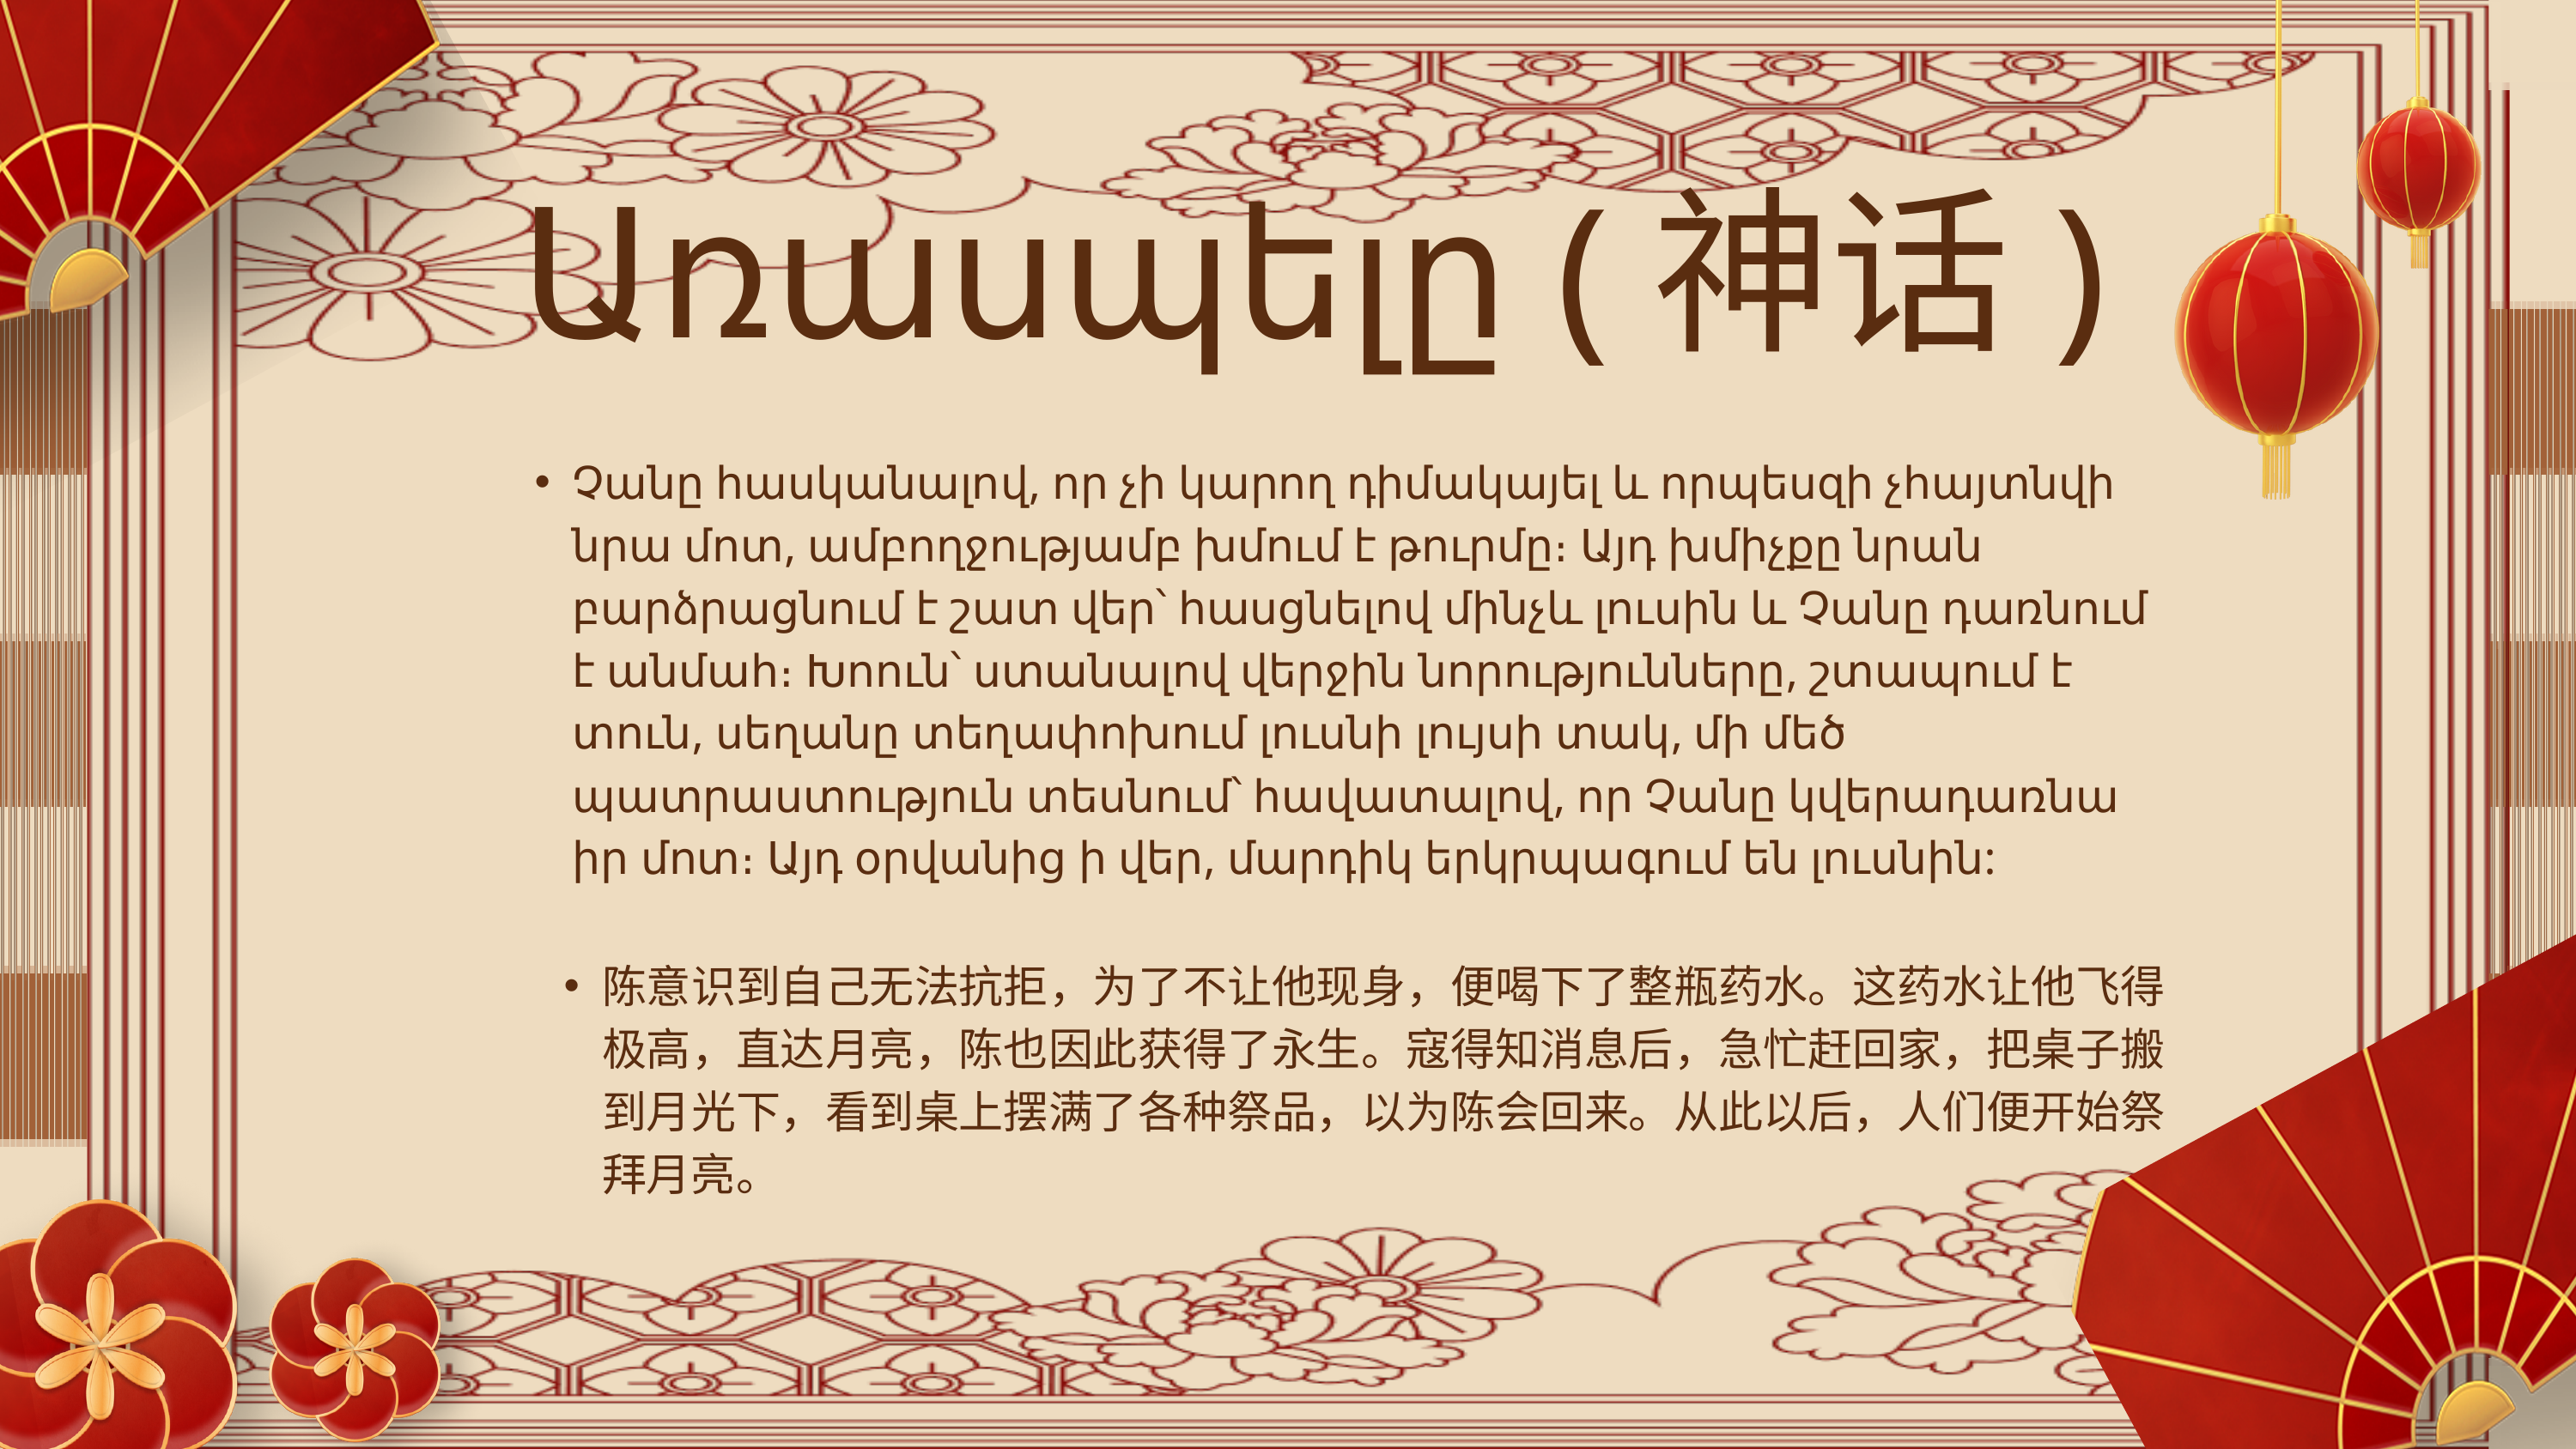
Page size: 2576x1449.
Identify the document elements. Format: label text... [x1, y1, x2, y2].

text_box [88, 0, 2488, 1449]
text_box Առասպելը (神话) [465, 123, 2161, 474]
text_box [2174, 0, 2482, 500]
text_box [0, 1163, 316, 1449]
text_box Չանը հասկանալով, որ չի կարող դիմակայել և որպեսզի չհայտնվի նրա մոտ, ամբողջությամբ խմում է թուրմը։ Այդ խմիչքը նրան բարձրացնում է շատ վեր՝ հասցնելով մինչև լուսին և Չանը դառնում է անմահ։ Խոուն՝ ստանալով վերջին նորությունները, շտապում է տուն, սեղանը տեղափոխում լուսնի լույսի տակ, մի մեծ պատրաստություն տեսնում՝ հավատալով, որ Չանը կվերադառնա իր մոտ։ Այդ օրվանից ի վեր, մարդիկ երկրպագում են լուսնին: [496, 445, 2156, 863]
text_box [0, 468, 88, 1163]
text_box [260, 1235, 490, 1449]
text_box [0, 0, 497, 515]
text_box 陈意识到自己无法抗拒，为了不让他现身，便喝下了整瓶药水。这药水让他飞得极高，直达月亮，陈也因此获得了永生。寇得知消息后，急忙赶回家，把桌子搬到月光下，看到桌上摆满了各种祭品，以为陈会回来。从此以后，人们便开始祭拜月亮。 [526, 949, 2186, 1201]
text_box [2027, 934, 2576, 1449]
text_box [2488, 0, 2576, 981]
